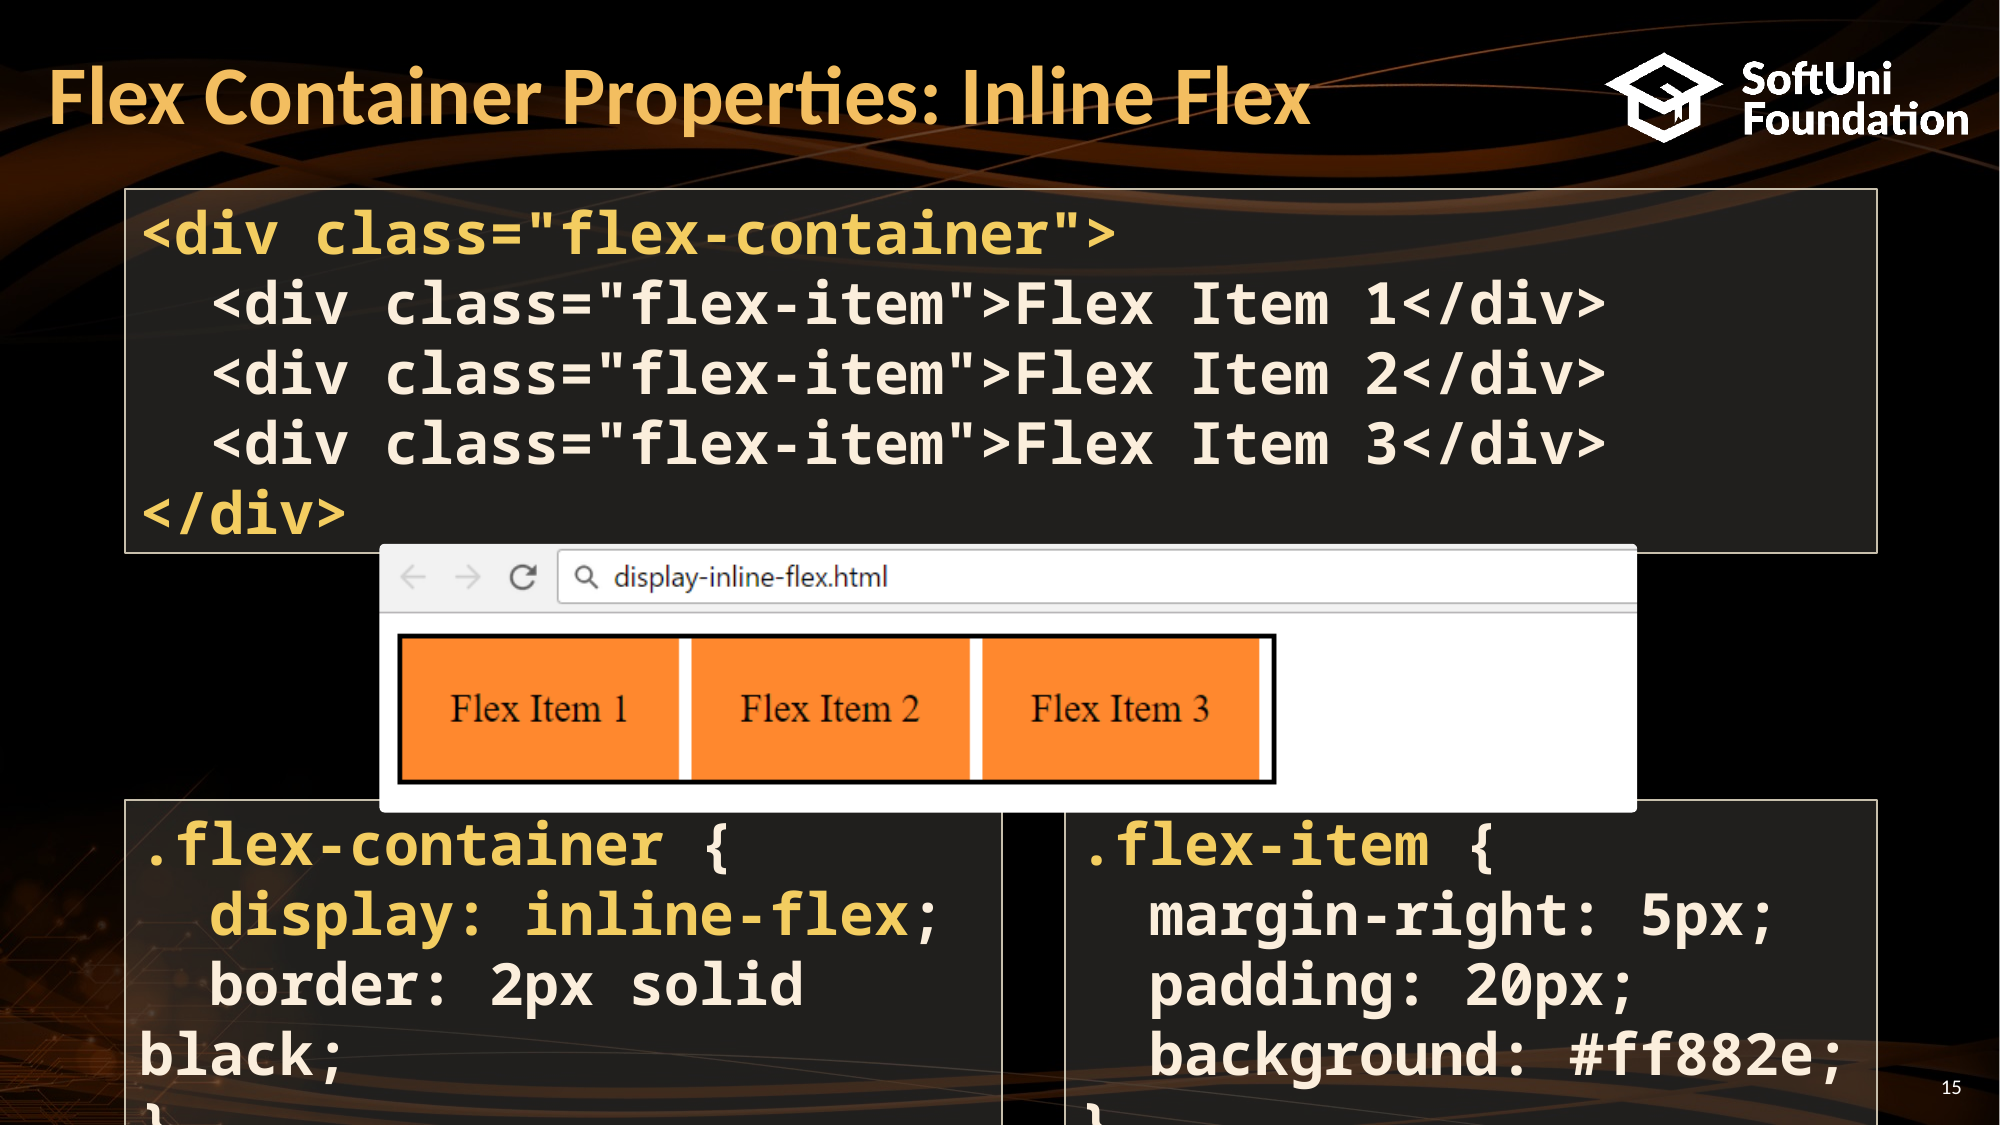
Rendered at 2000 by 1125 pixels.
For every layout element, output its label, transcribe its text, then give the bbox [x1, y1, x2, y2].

text_box <div class="flex-container"> <div class="flex-item">Flex Item 1</div> <div class="flex-item">Flex Item 2</div> <div class="flex-item">Flex Item 3</div> </div> [125, 188, 1878, 554]
title Flex Container Properties: Inline Flex [30, 6, 1602, 189]
picture [0, 0, 2000, 1125]
text_box .flex-container { display: inline-flex; border: 2px solid black; } [125, 800, 1003, 1125]
slide_number 15 [1897, 1070, 1968, 1103]
text_box .flex-item { margin-right: 5px; padding: 20px; background: #ff882e; } [1064, 800, 1878, 1125]
